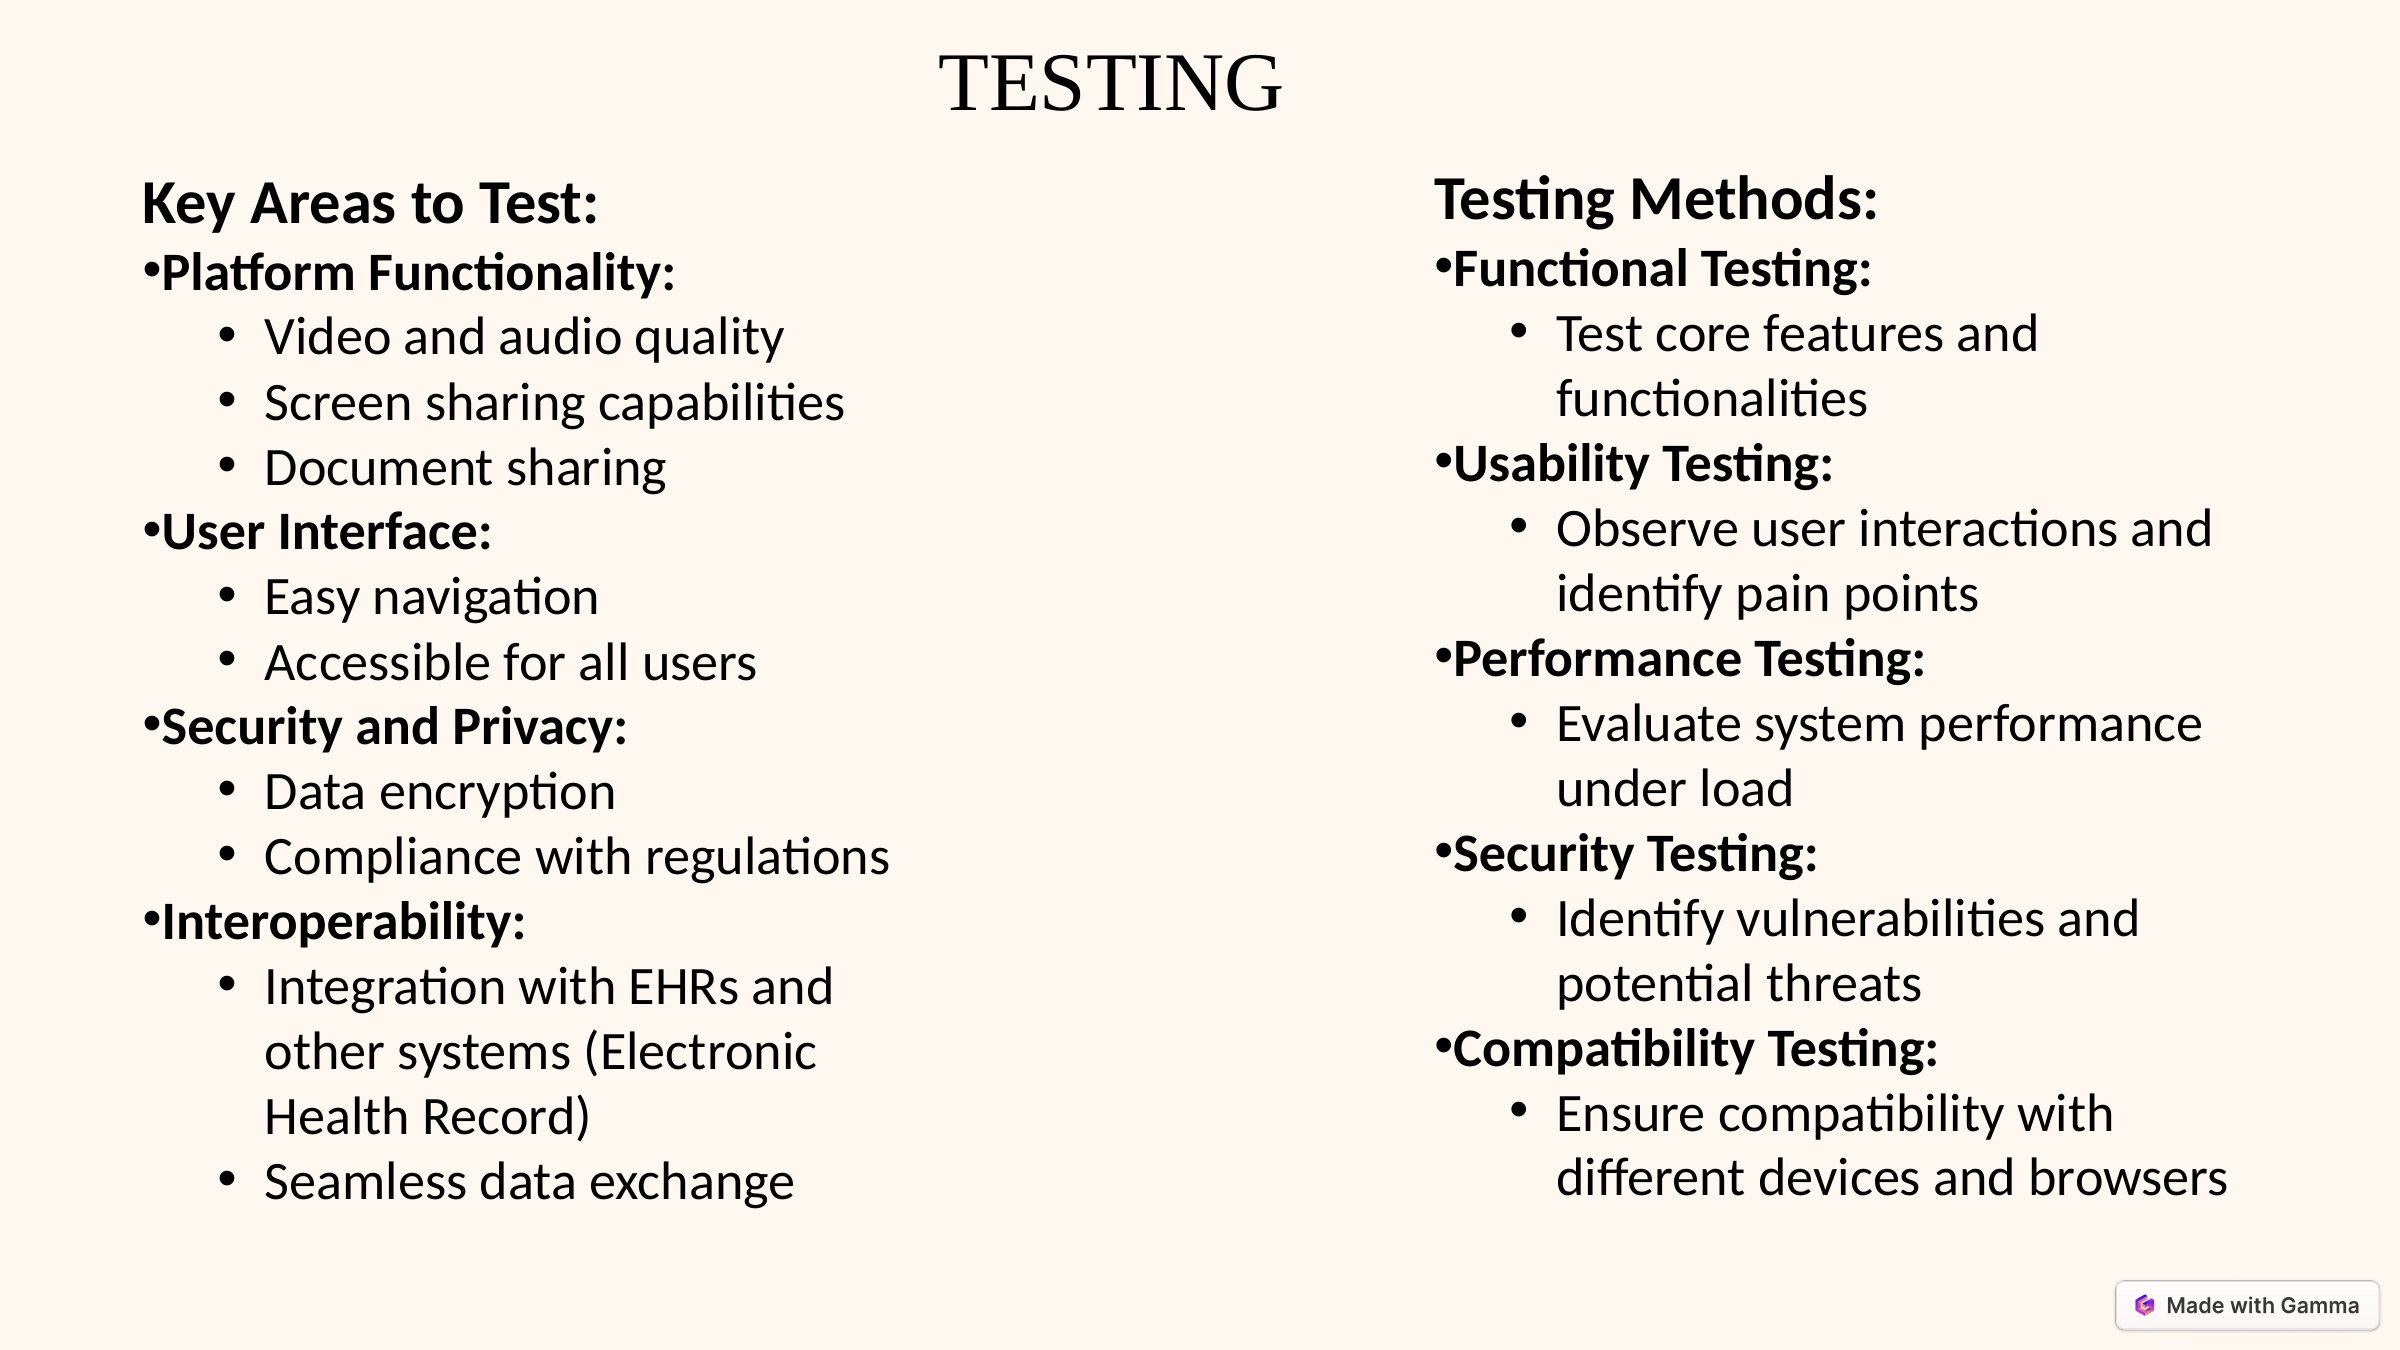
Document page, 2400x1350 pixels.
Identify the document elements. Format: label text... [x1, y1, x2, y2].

text_box TESTING [923, 19, 2181, 135]
text_box Testing Methods: Functional Testing: Test core features and functionalities Usability Testing: Observe user interactions and identify pain points Performance Testing: Evaluate system performance under load Security Testing: Identify vulnerabilities and potential threats Compatibility Testing: Ensure compatibility with different devices and browsers [1419, 150, 2272, 1260]
picture [2106, 1271, 2389, 1339]
text_box Key Areas to Test: Platform Functionality: Video and audio quality Screen sharing capabilities Document sharing User Interface: Easy navigation Accessible for all users Security and Privacy: Data encryption Compliance with regulations Interoperability: Integration with EHRs and other systems (Electronic Health Record) Seamless data exchange [127, 153, 924, 1350]
